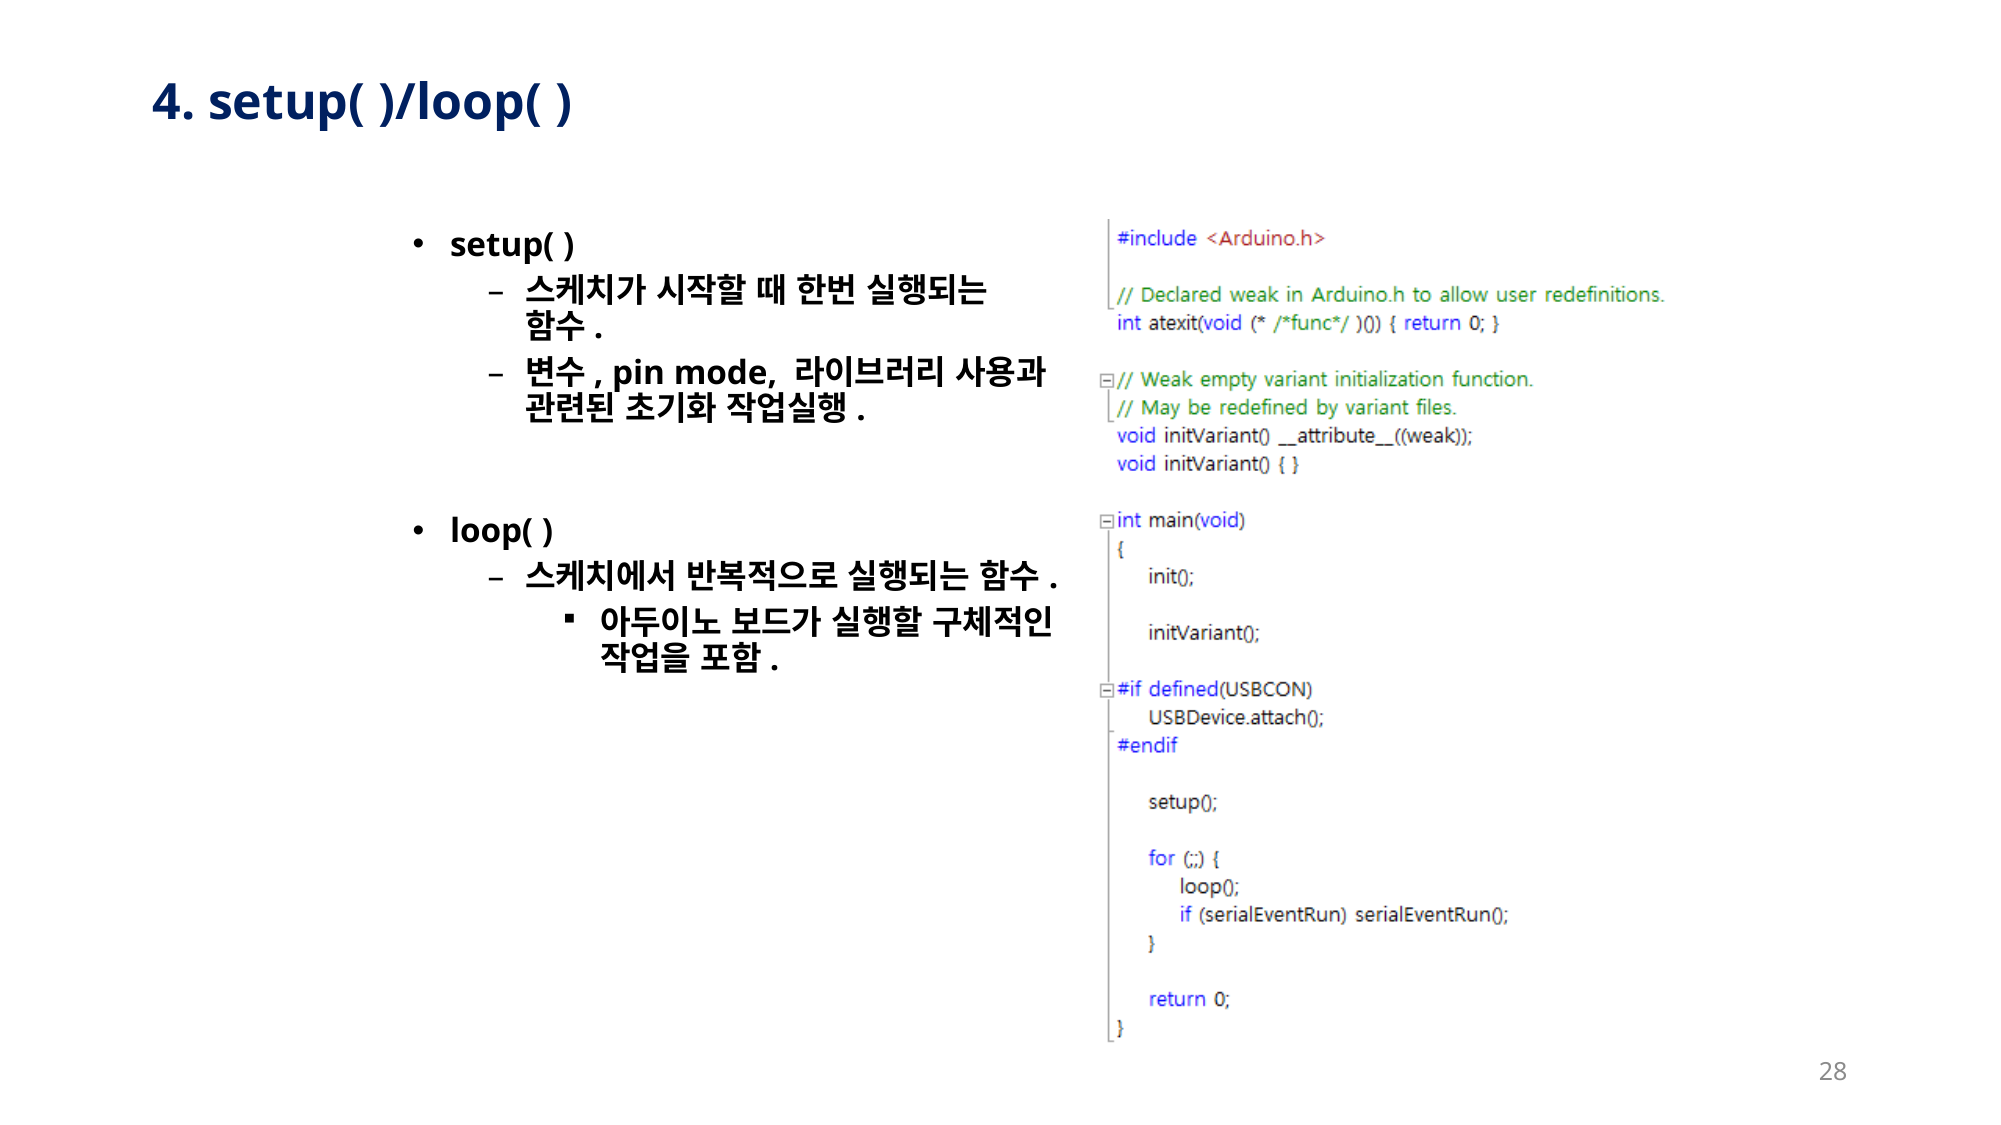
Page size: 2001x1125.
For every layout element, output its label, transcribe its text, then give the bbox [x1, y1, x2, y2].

title 4. setup( )/loop( ) [137, 67, 1863, 139]
slide_number 28 [1412, 1042, 1863, 1103]
list setup( ) 스케치가 시작할 때 한번 실행되는 함수. 변수, pin mode, 라이브러리 사용과 관련된 초기화 작업실행. loop( ) 스케치에서 반복적으로 실행되는 함수. 아두이노 보드가 실행할 구체적인 작업을 포함. [397, 219, 1071, 1020]
picture [1094, 219, 1676, 1047]
